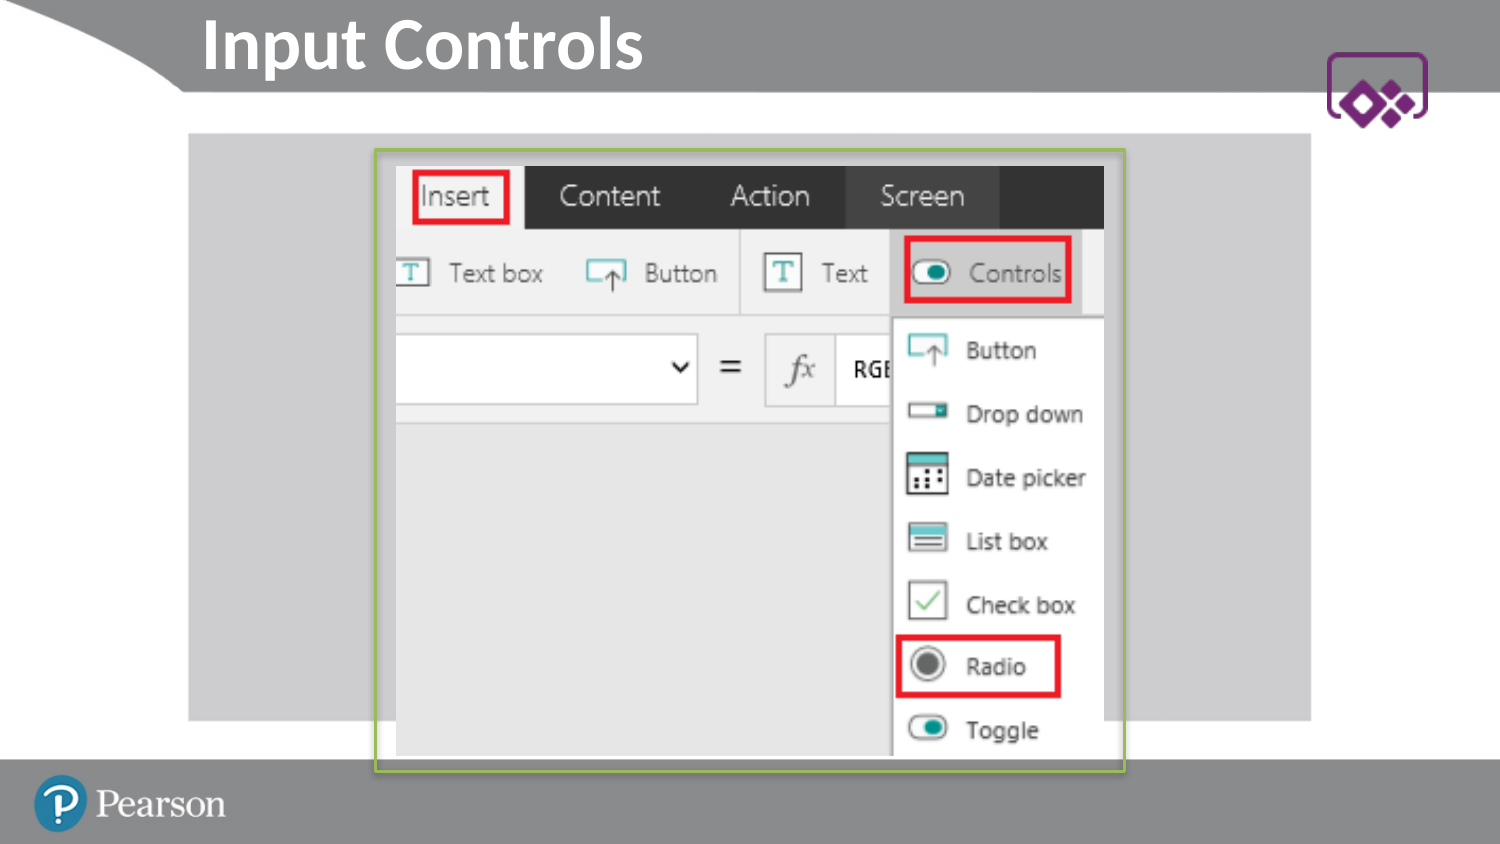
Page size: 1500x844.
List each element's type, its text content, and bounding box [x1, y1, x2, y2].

text_box [375, 149, 1125, 772]
picture [0, 0, 1500, 844]
title Input Controls [186, 0, 1425, 79]
